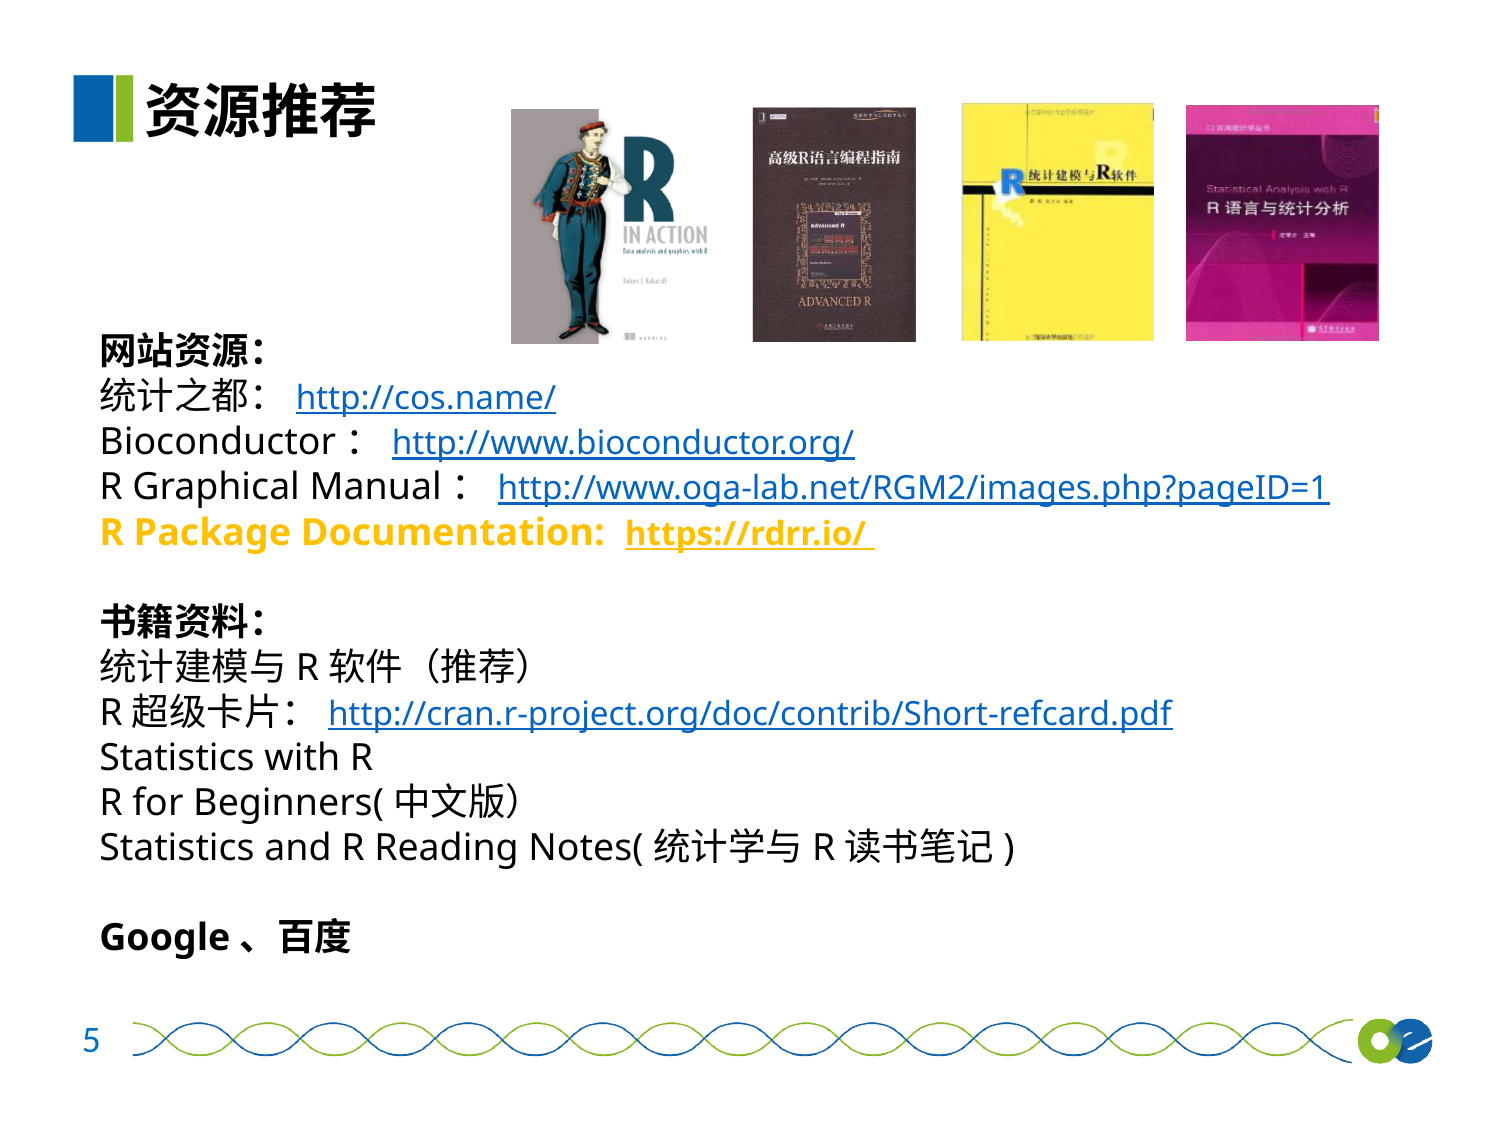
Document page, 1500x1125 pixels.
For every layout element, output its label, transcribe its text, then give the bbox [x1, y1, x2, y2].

text_box 网站资源： 统计之都：http://cos.name/ Bioconductor：http://www.bioconductor.org/ R Graphical Manual：http://www.oga-lab.net/RGM2/images.php?pageID=1 R Package Documentation: https://rdrr.io/ 书籍资料： 统计建模与R软件（推荐） R超级卡片：http://cran.r-project.org/doc/contrib/Short-refcard.pdf Statistics with R R for Beginners(中文版） Statistics and R Reading Notes(统计学与R读书笔记) Google、百度 [84, 273, 1500, 966]
slide_number 5 [67, 1007, 405, 1068]
picture [749, 105, 916, 345]
picture [29, 66, 185, 149]
picture [961, 103, 1154, 343]
text_box 资源推荐 [133, 68, 955, 150]
picture [511, 109, 712, 345]
picture [1186, 105, 1379, 341]
picture [126, 1004, 1441, 1079]
